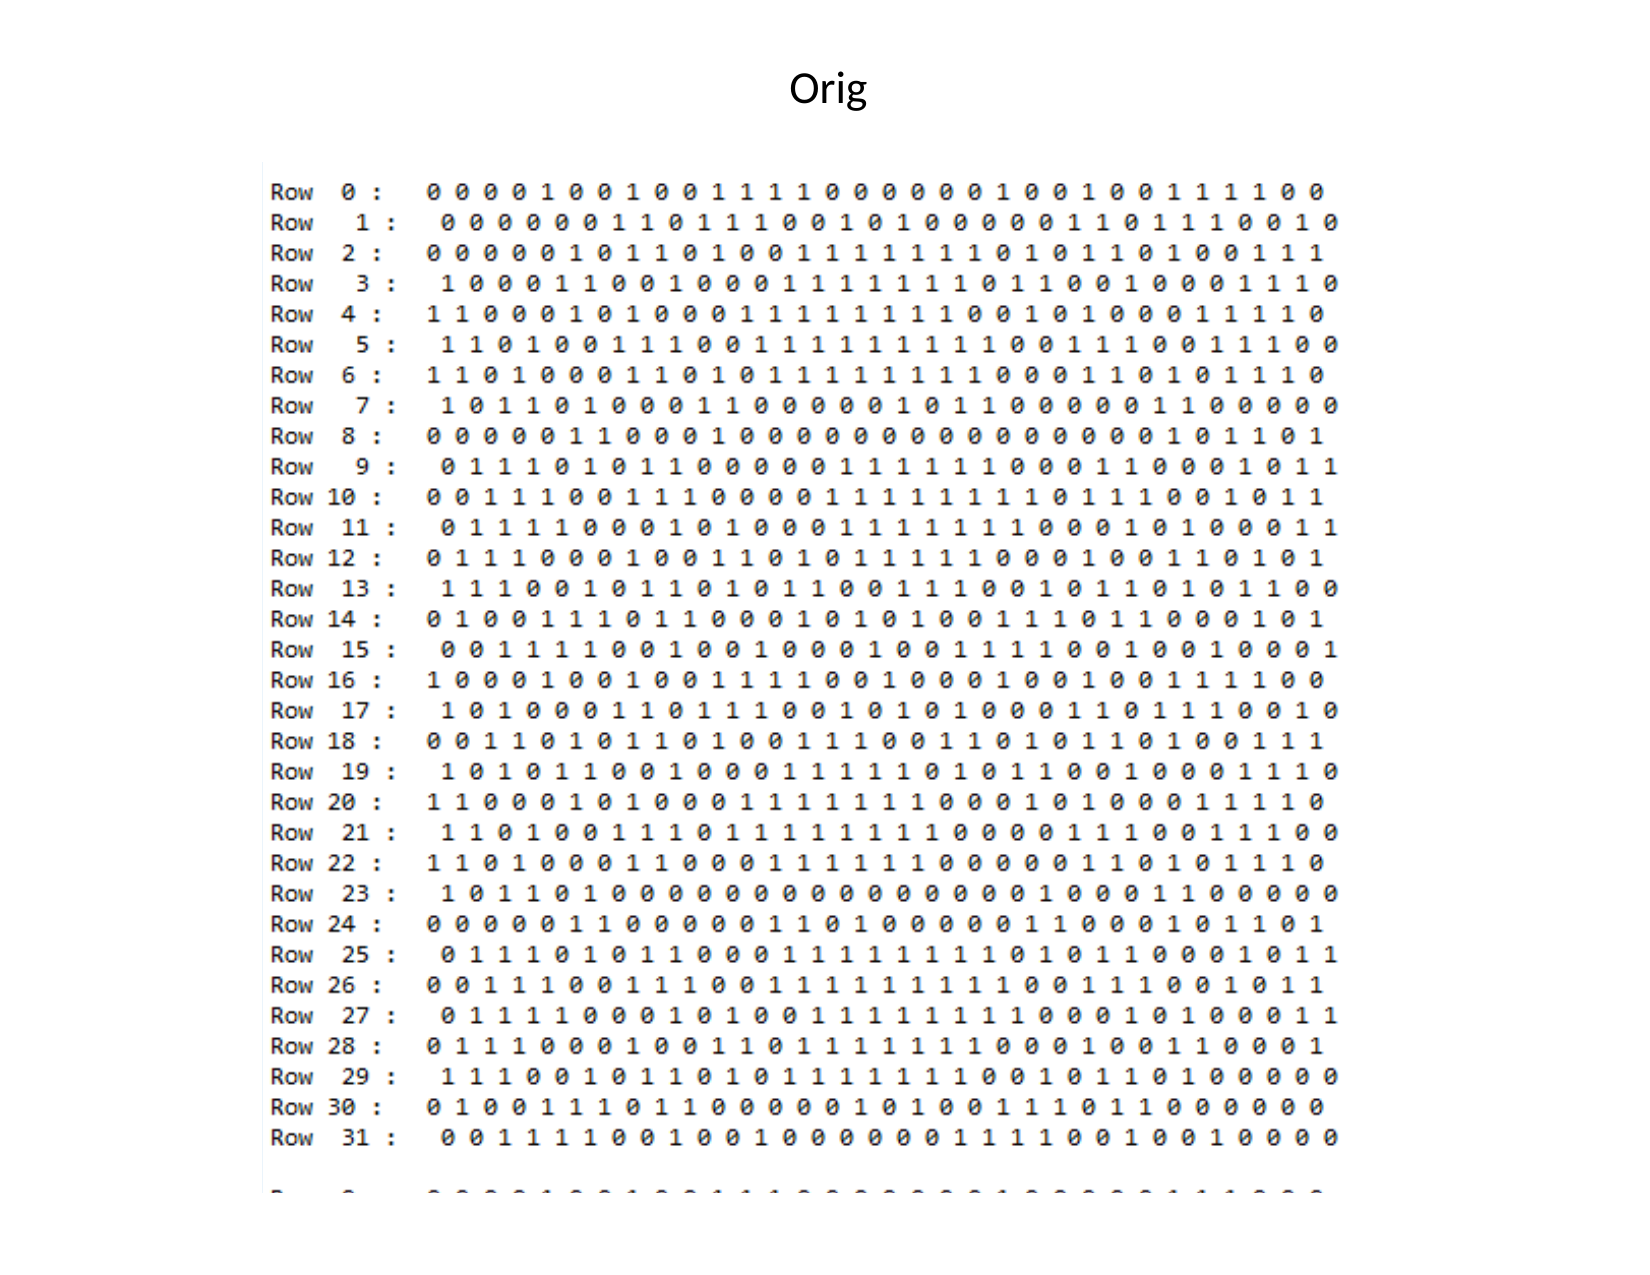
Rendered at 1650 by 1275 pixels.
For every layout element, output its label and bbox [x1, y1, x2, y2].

text_box [774, 50, 883, 120]
picture [262, 162, 1402, 1193]
